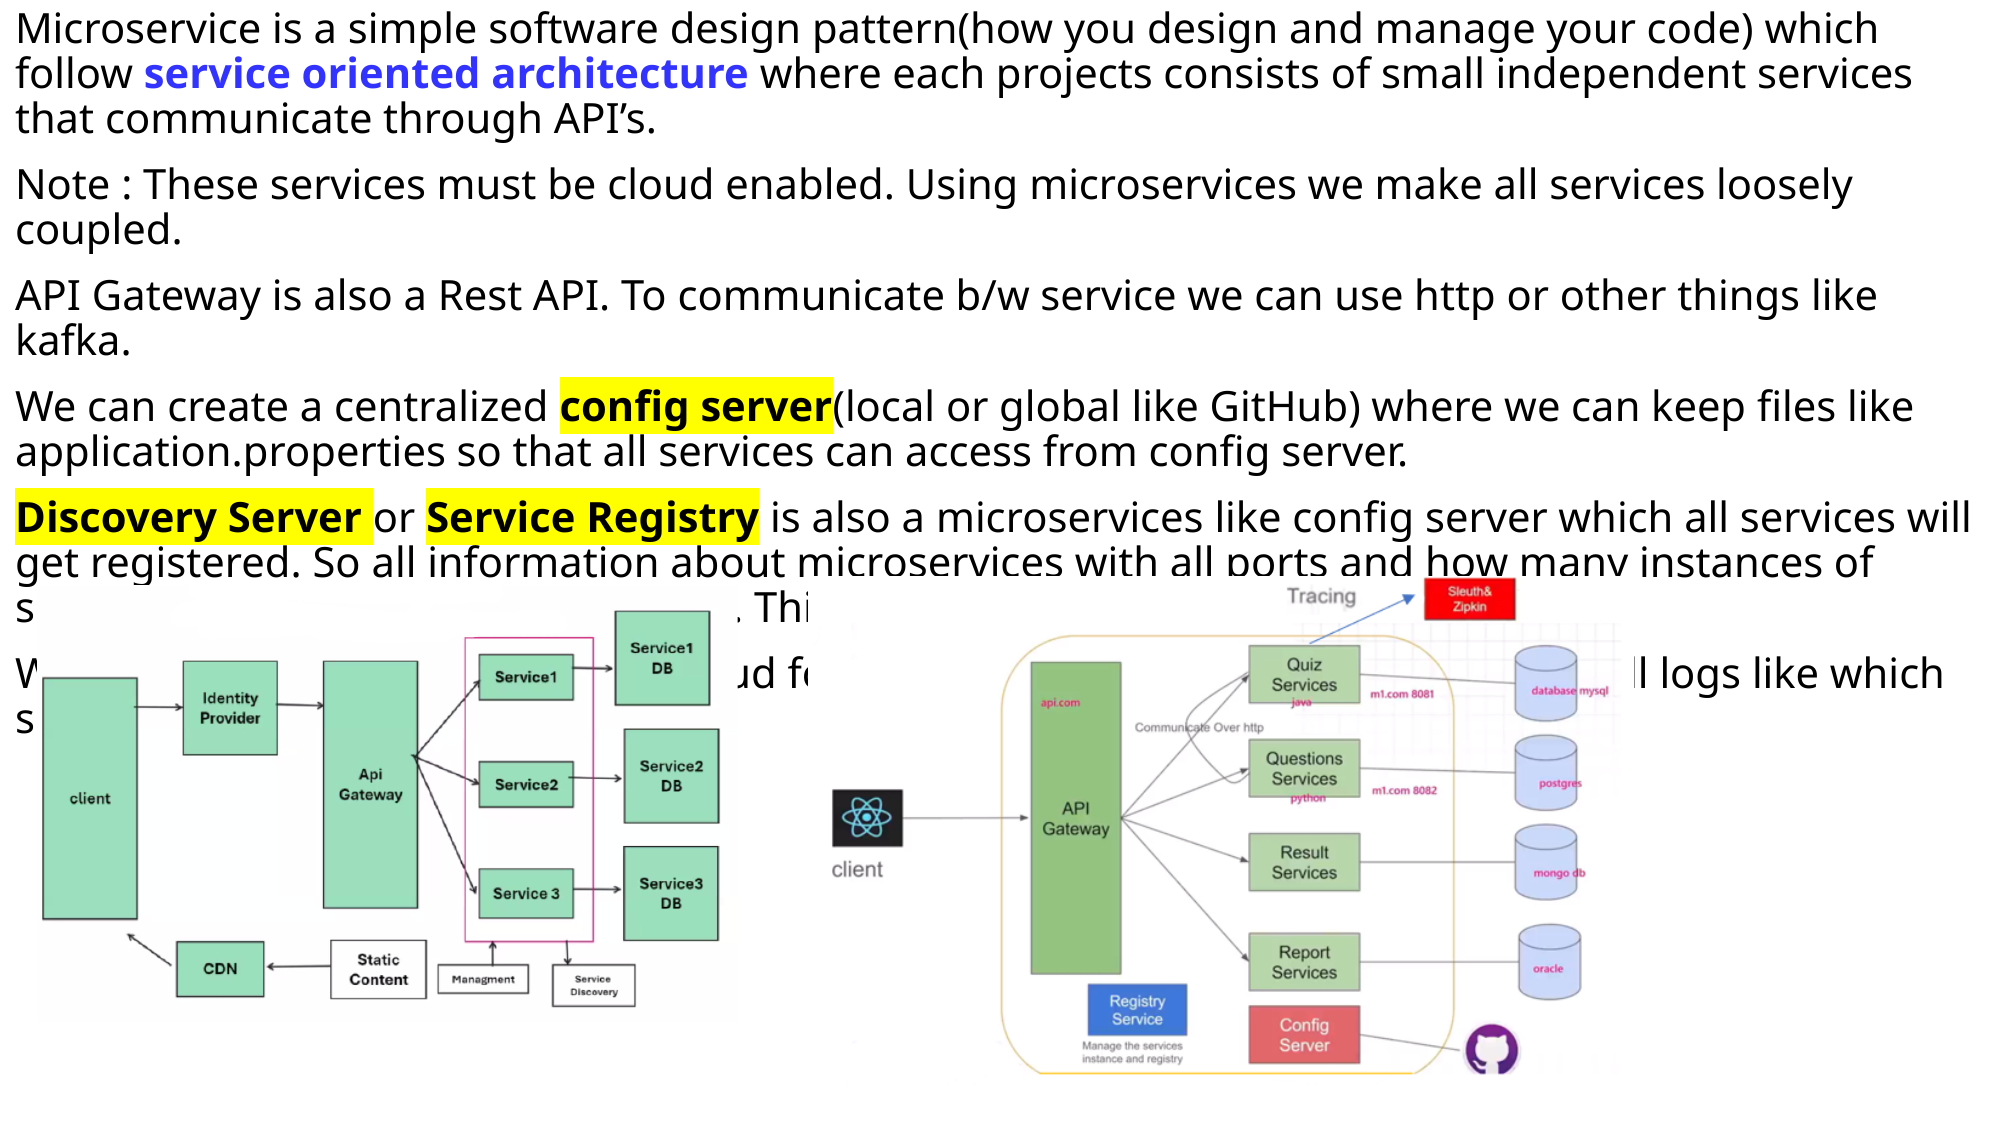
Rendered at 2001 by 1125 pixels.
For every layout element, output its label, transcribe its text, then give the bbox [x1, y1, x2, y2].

picture [36, 585, 738, 1026]
list Microservice is a simple software design pattern(how you design and manage your code) which follow service oriented architecture where each projects consists of small independent services that communicate through API’s. Note : These services must be cloud enabled. Using microservices we make all services loosely coupled. API Gateway is also a Rest API. To communicate b/w service we can use http or other things like kafka. We can create a centralized config server(local or global like GitHub) where we can keep files like application.properties so that all services can access from config server. Discovery Server or Service Registry is also a microservices like config server which all services will get registered. So all information about microservices with all ports and how many instances of services are running will be available. This performs load balancing also. We can use sleuth(part of spring cloud for distributed tracing) and Zipkin(To see all logs like which service is down). [0, 0, 2000, 1125]
picture [808, 576, 1634, 1096]
